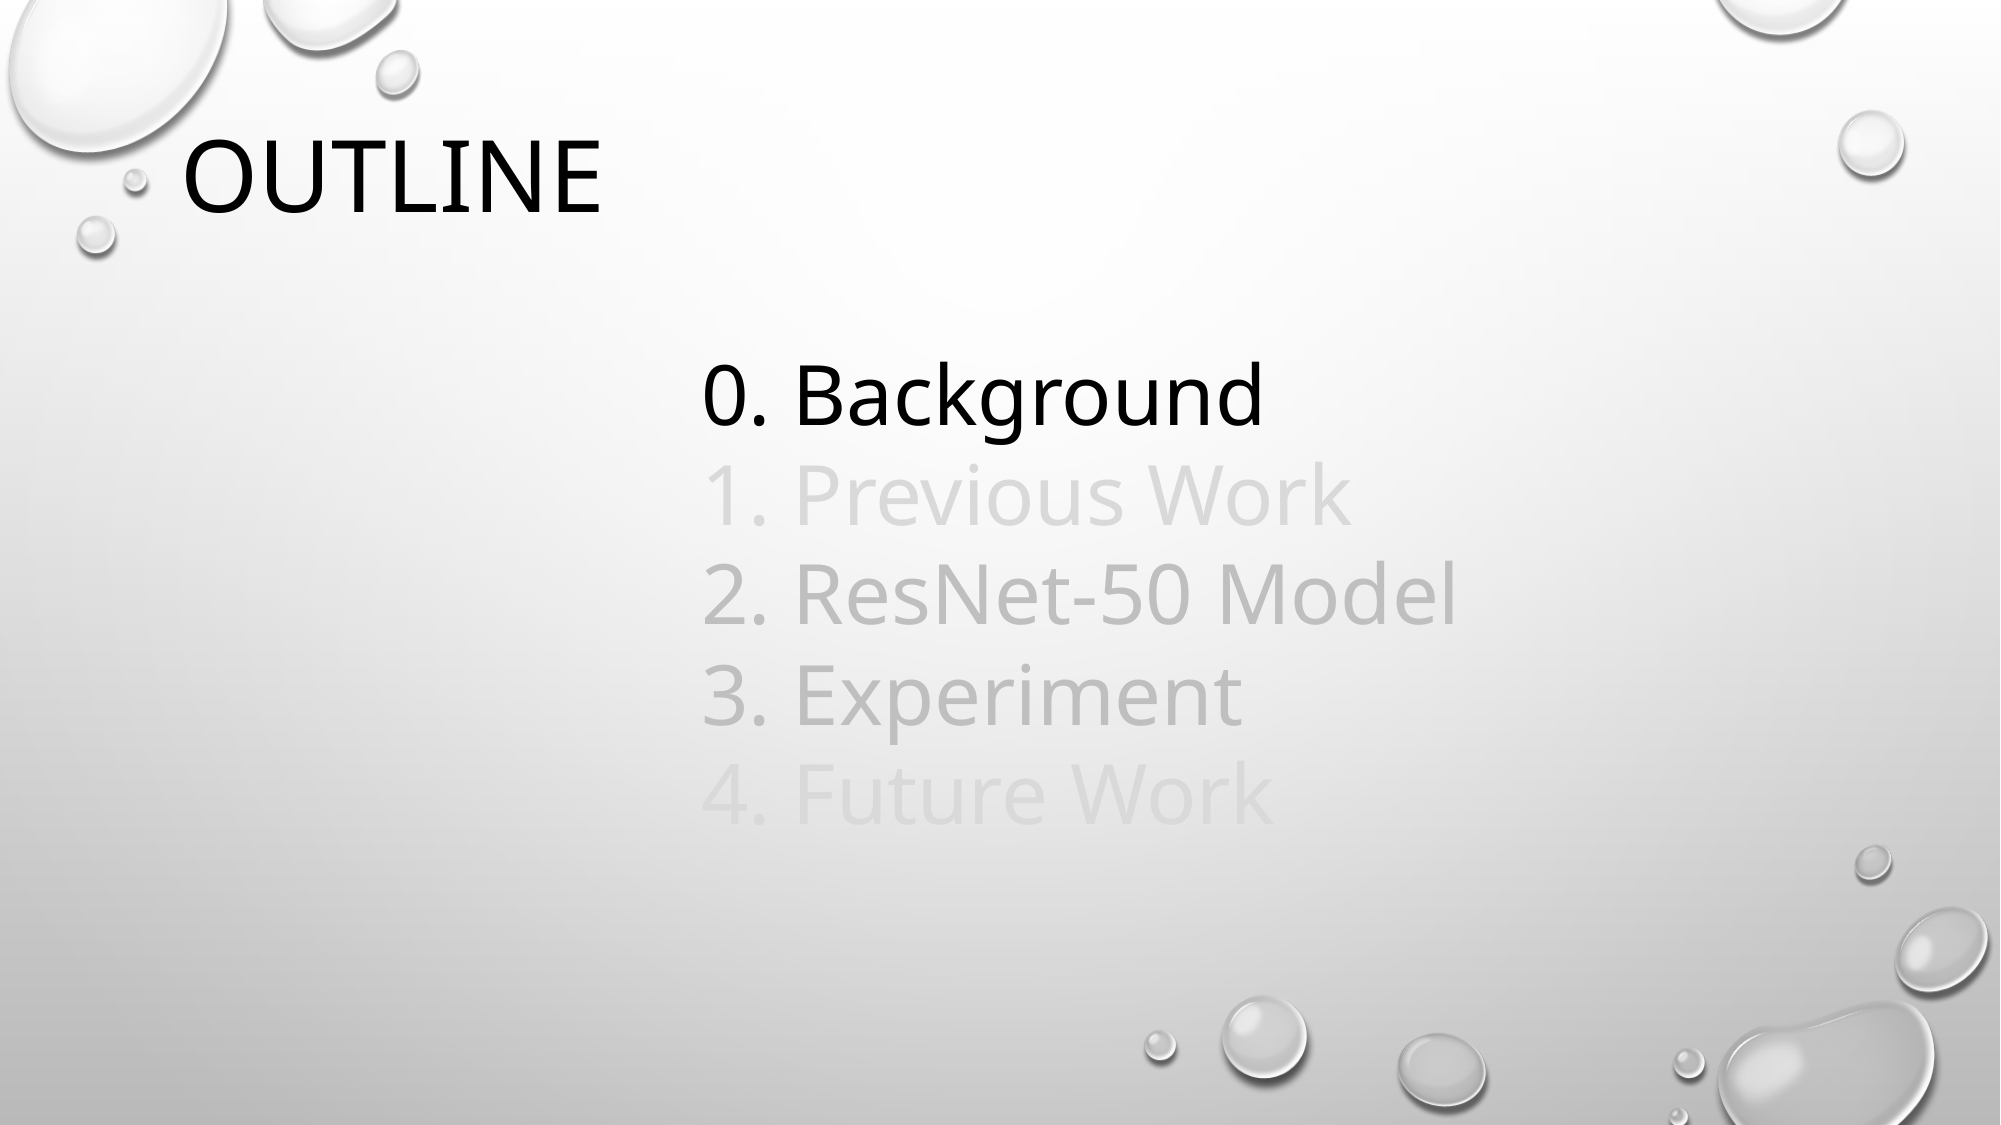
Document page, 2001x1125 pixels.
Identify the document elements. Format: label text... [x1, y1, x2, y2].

text_box 0. Background Previous Work 2. ResNet-50 Model 3. Experiment 4. Future Work [686, 334, 1838, 849]
title Outline [98, 129, 687, 242]
picture [0, 0, 2000, 1125]
